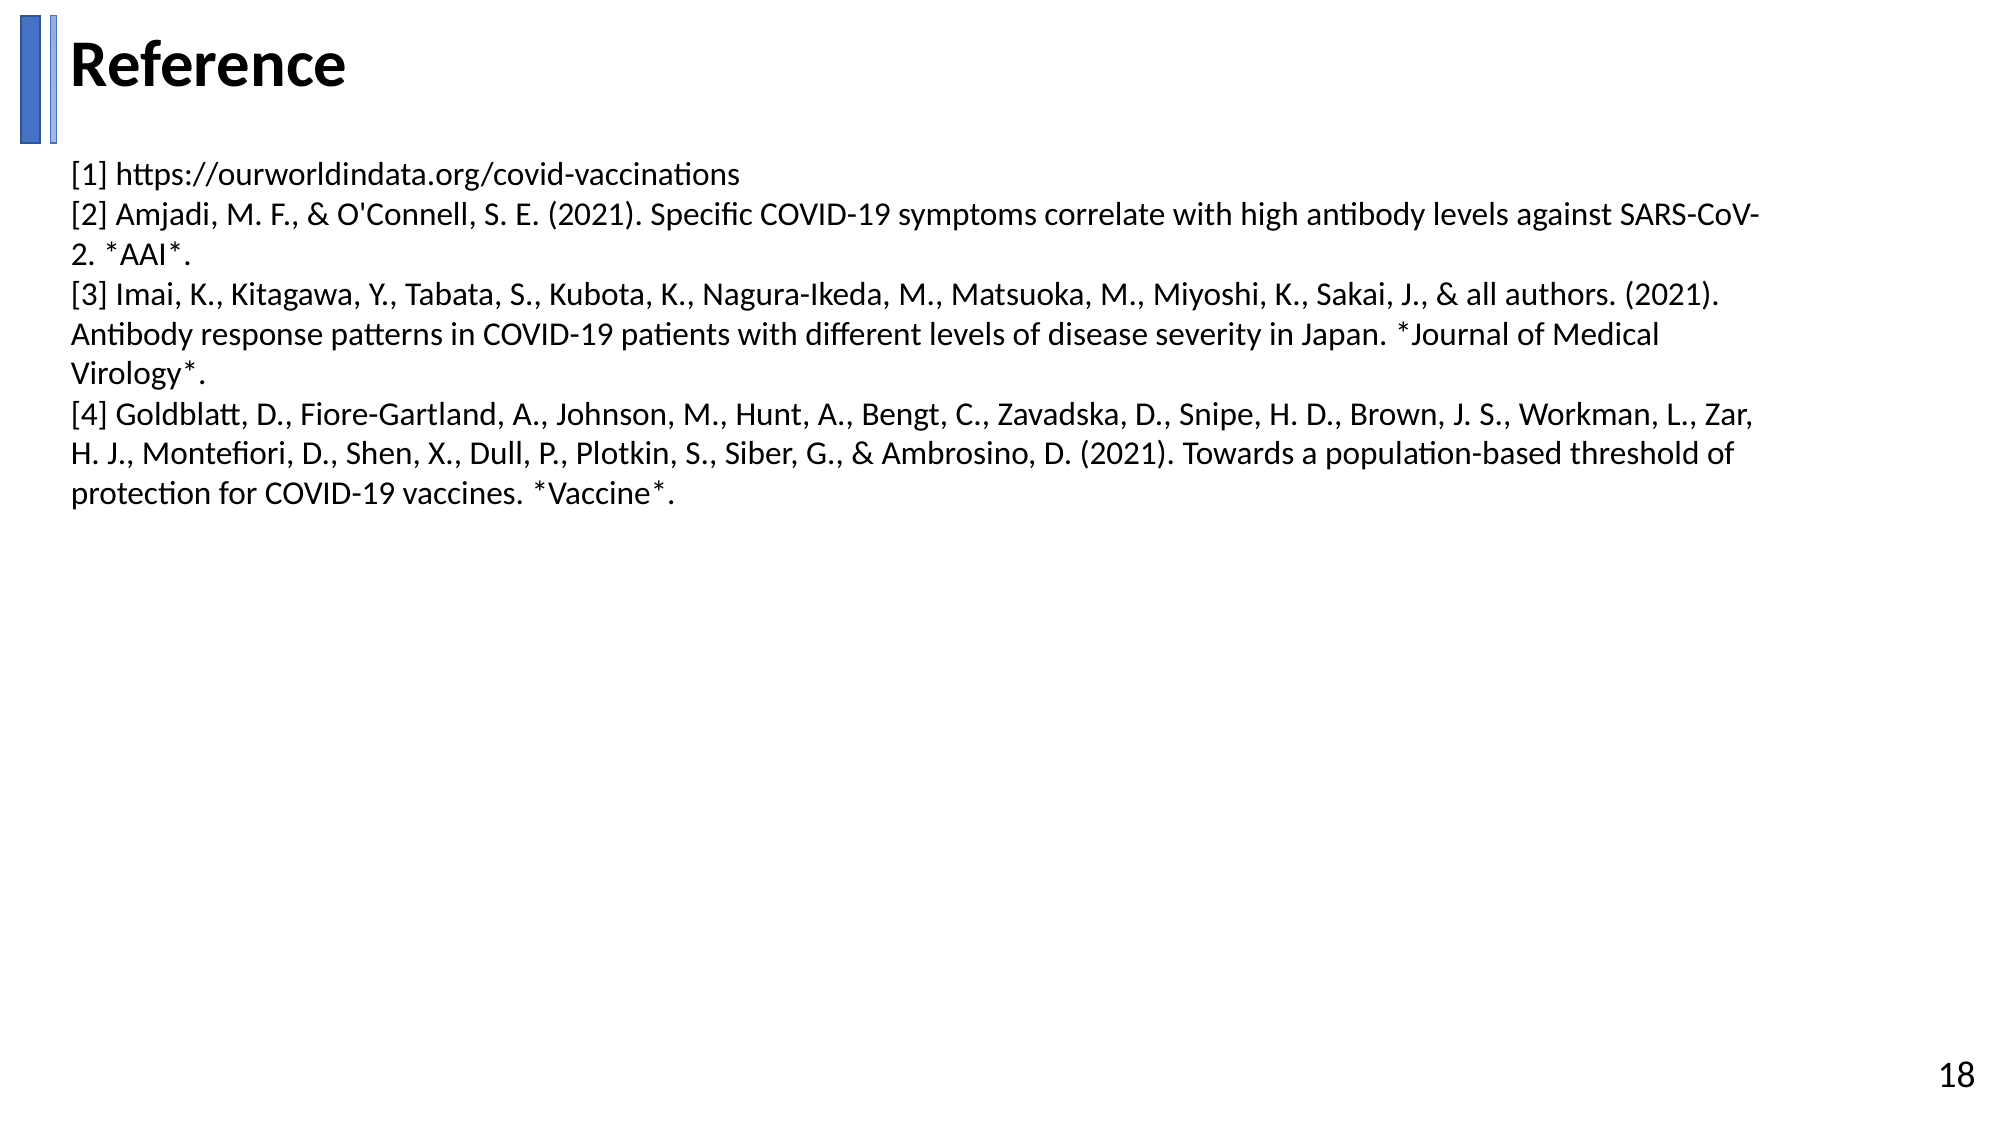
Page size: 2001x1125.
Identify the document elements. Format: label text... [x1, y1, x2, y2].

text_box Reference [57, 21, 1782, 144]
text_box [50, 15, 57, 144]
text_box [20, 15, 41, 144]
text_box 18 [1923, 1042, 1991, 1103]
text_box [1] https://ourworldindata.org/covid-vaccinations [2] Amjadi, M. F., & O'Connell, S. E. (2021). Specific COVID-19 symptoms correlate with high antibody levels against SARS-CoV-2. *AAI*. [3] Imai, K., Kitagawa, Y., Tabata, S., Kubota, K., Nagura-Ikeda, M., Matsuoka, M., Miyoshi, K., Sakai, J., & all authors. (2021). Antibody response patterns in COVID-19 patients with different levels of disease severity in Japan. *Journal of Medical Virology*. [4] Goldblatt, D., Fiore-Gartland, A., Johnson, M., Hunt, A., Bengt, C., Zavadska, D., Snipe, H. D., Brown, J. S., Workman, L., Zar, H. J., Montefiori, D., Shen, X., Dull, P., Plotkin, S., Siber, G., & Ambrosino, D. (2021). Towards a population-based threshold of protection for COVID-19 vaccines. *Vaccine*. [56, 144, 1782, 519]
